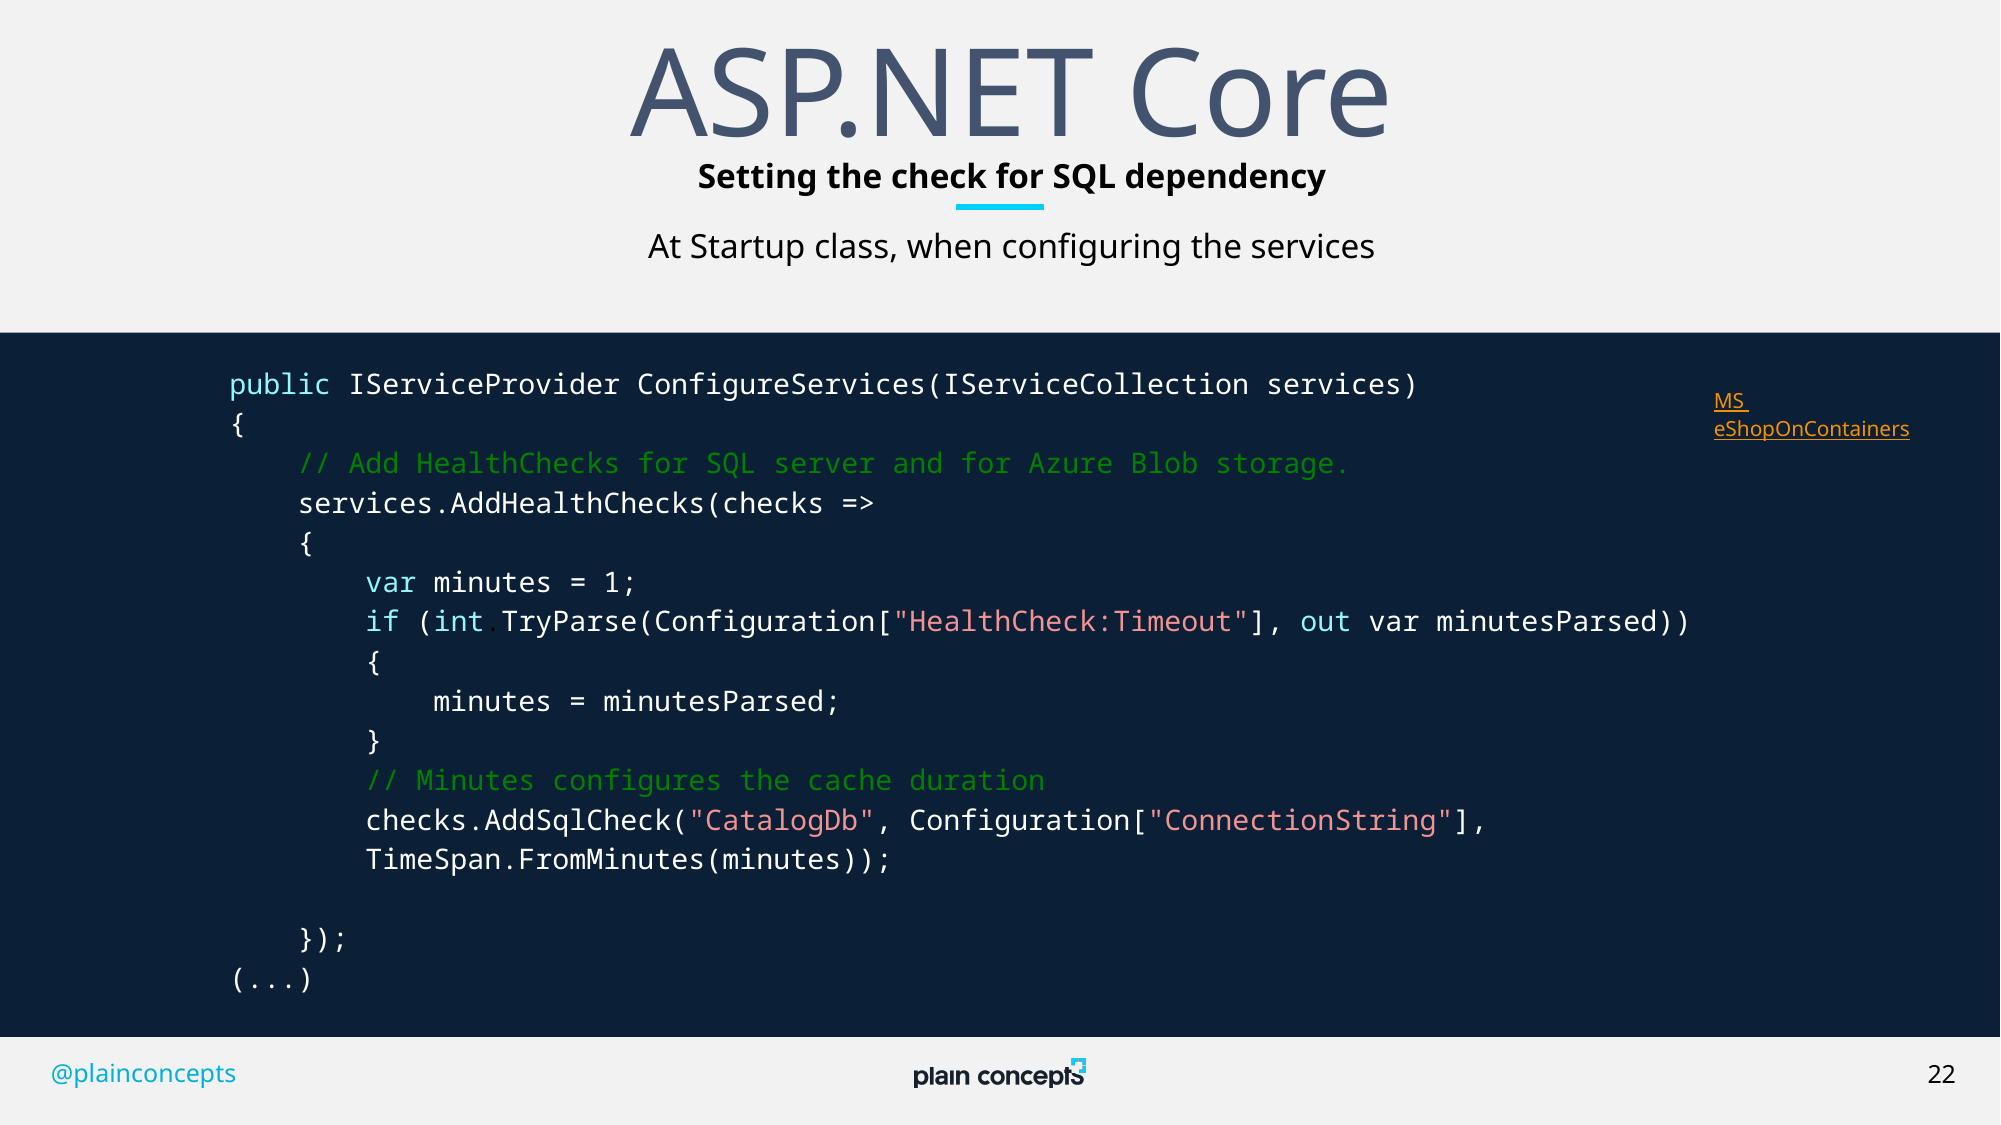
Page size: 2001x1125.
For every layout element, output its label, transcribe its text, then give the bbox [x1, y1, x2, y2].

slide_number 22 [1844, 1045, 1971, 1106]
picture [914, 1058, 1086, 1088]
list public IServiceProvider ConfigureServices(IServiceCollection services) { // Add HealthChecks for SQL server and for Azure Blob storage. services.AddHealthChecks(checks => { var minutes = 1; if (int.TryParse(Configuration["HealthCheck:Timeout"], out var minutesParsed)) { minutes = minutesParsed; } // Minutes configures the cache duration checks.AddSqlCheck("CatalogDb", Configuration["ConnectionString"], TimeSpan.FromMinutes(minutes)); }); (...) [214, 358, 1809, 1011]
title ASP.NET Core [215, 0, 1810, 147]
list At Startup class, when configuring the services [215, 218, 1810, 313]
list Setting the check for SQL dependency [215, 147, 1810, 218]
text_box MS eShopOnContainers [1699, 380, 1945, 452]
footer @plainconcepts [35, 1042, 342, 1103]
